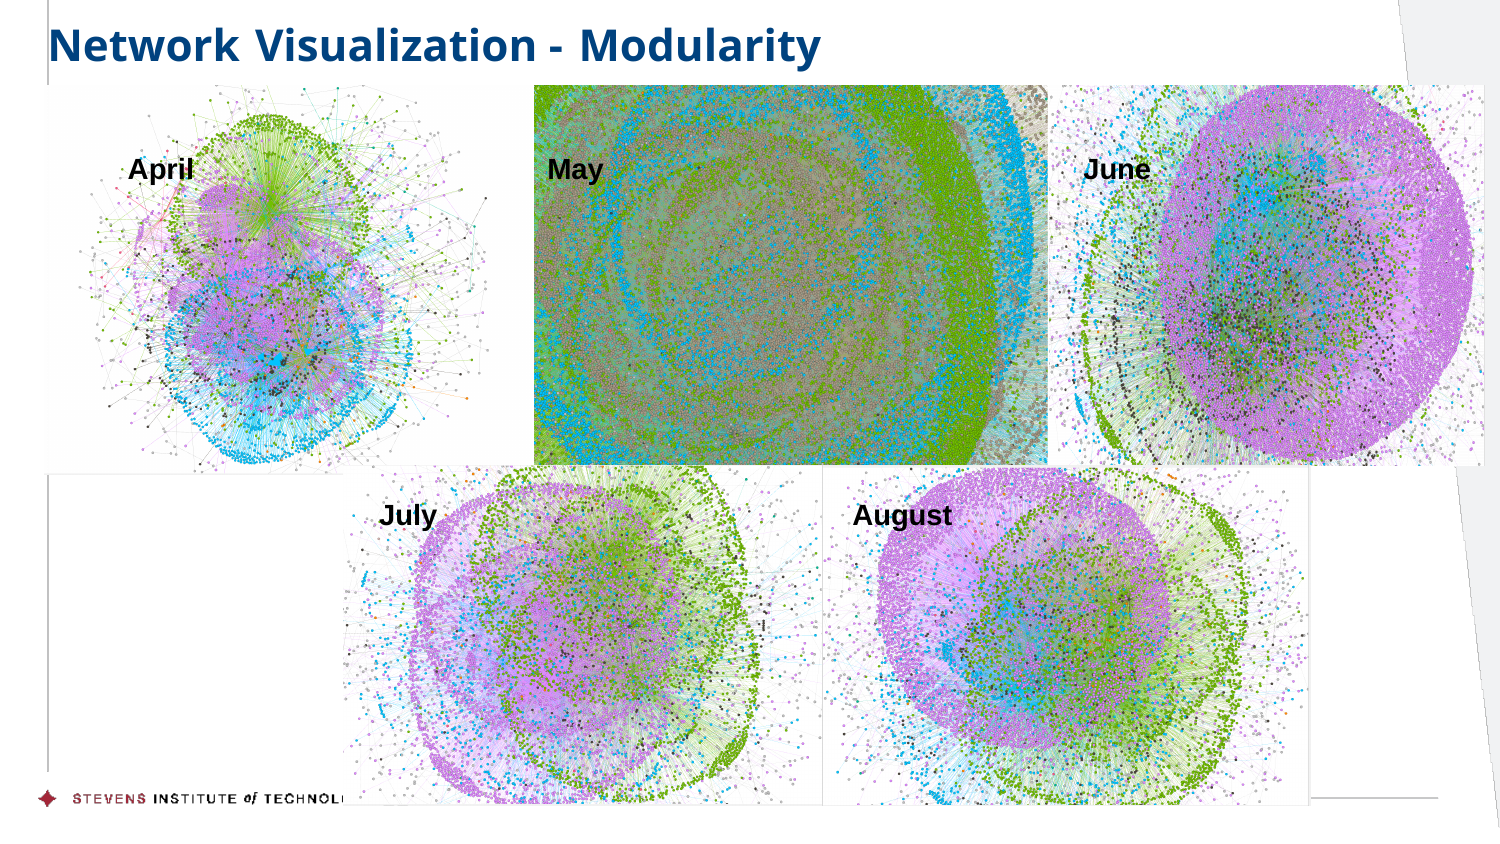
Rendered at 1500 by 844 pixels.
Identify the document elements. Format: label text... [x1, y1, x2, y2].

title Network Visualization - Modularity [36, 6, 1434, 101]
picture [0, 0, 1500, 844]
